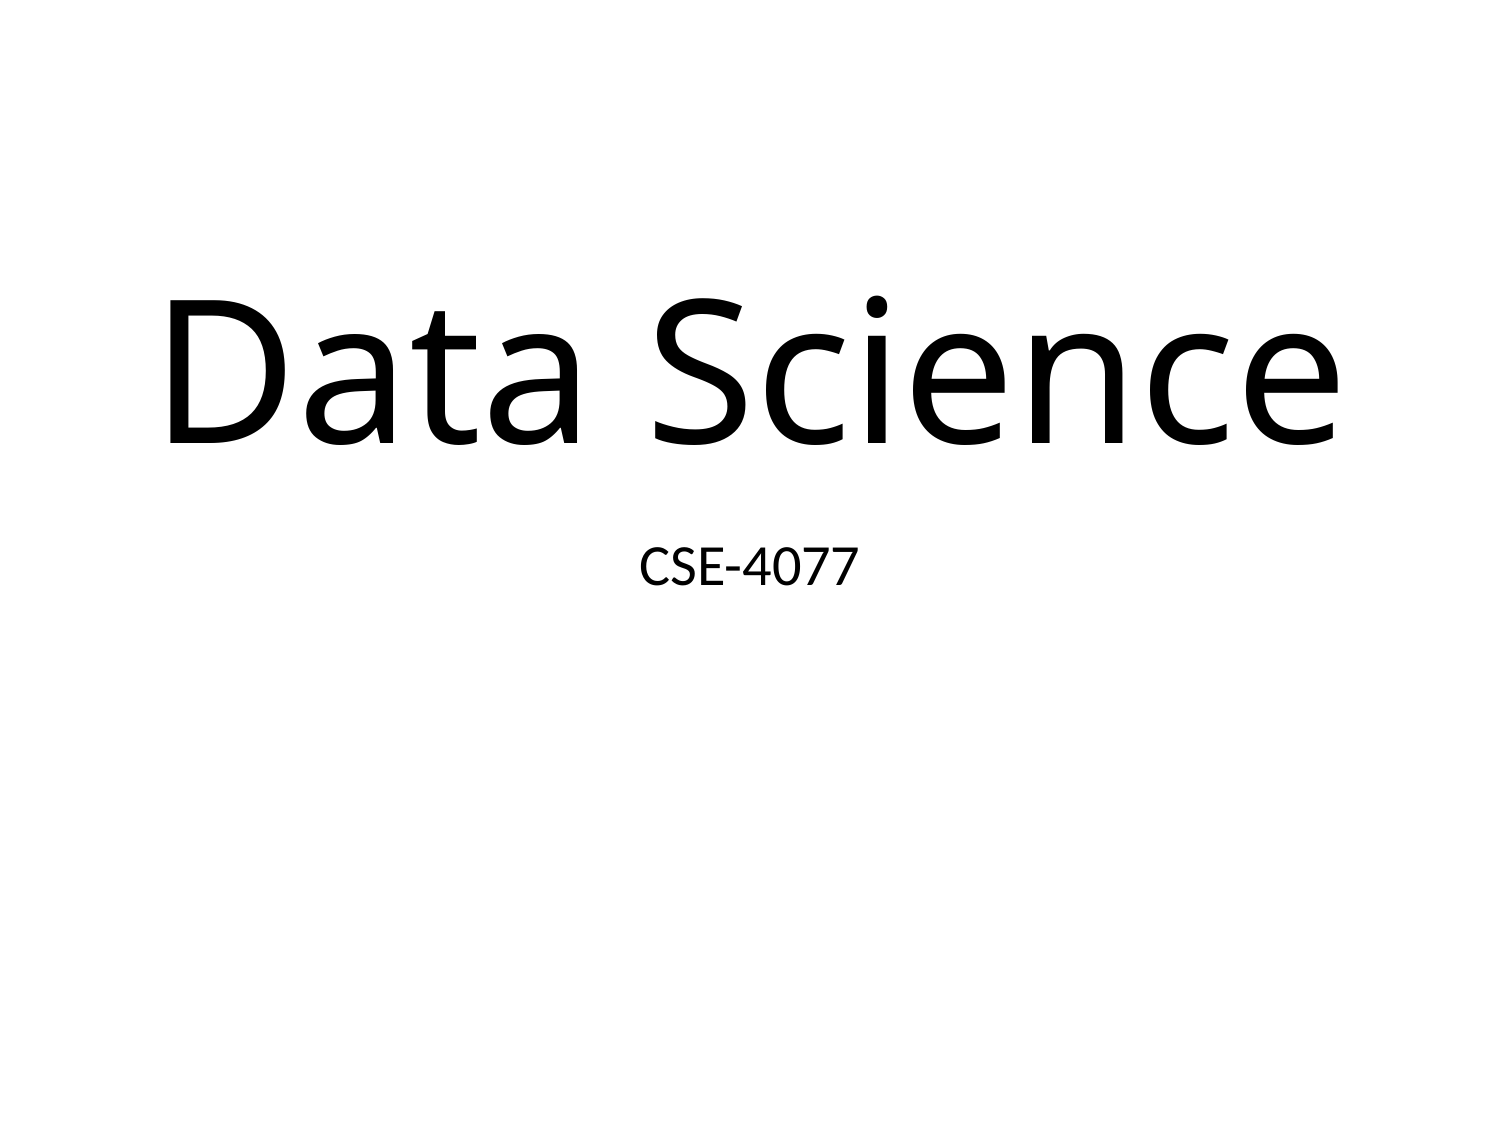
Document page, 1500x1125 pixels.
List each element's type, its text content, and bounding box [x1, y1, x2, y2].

subtitle CSE-4077 [187, 527, 1313, 607]
title Data Science [69, 341, 1431, 495]
